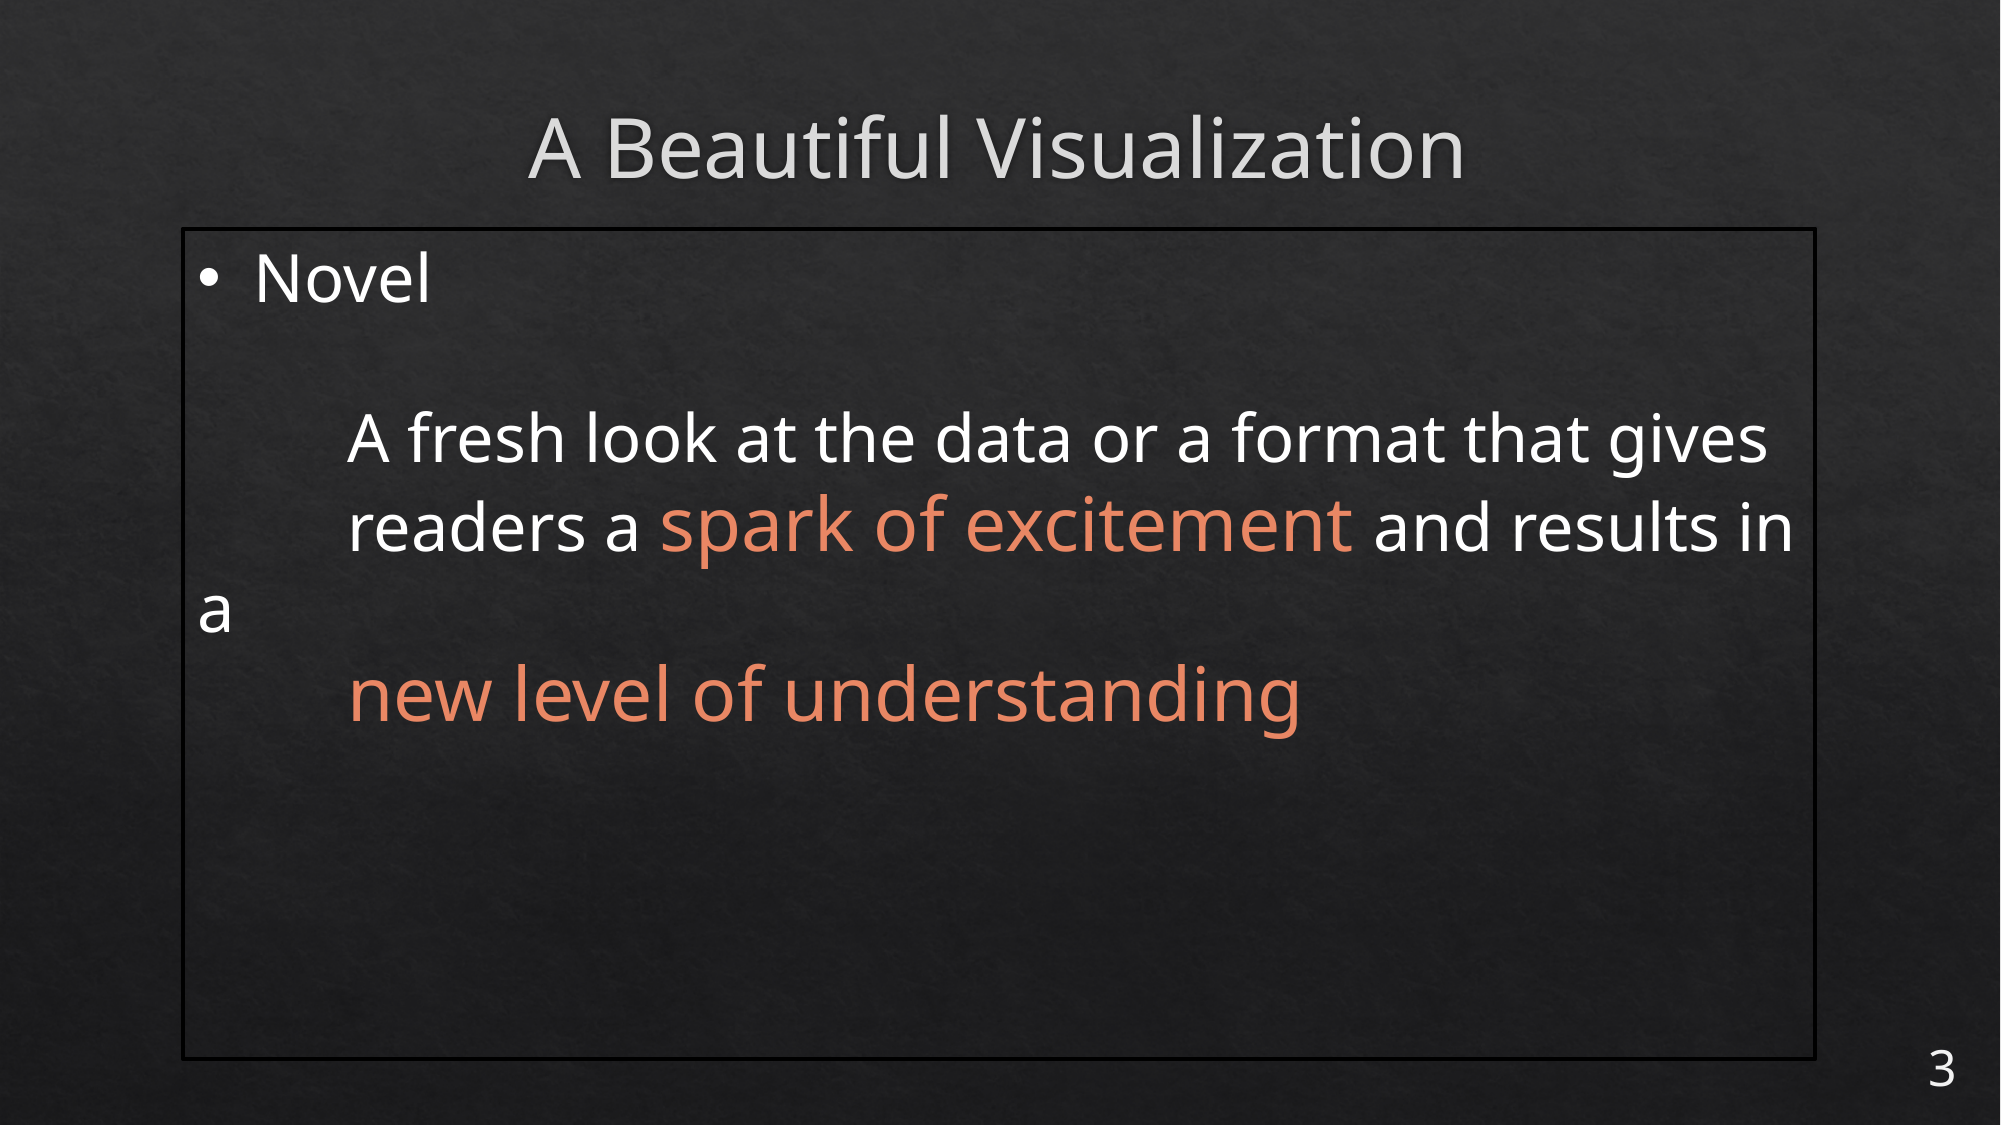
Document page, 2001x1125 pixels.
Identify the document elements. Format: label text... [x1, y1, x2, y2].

title A Beautiful Visualization [149, 65, 1849, 225]
text_box Novel A fresh look at the data or a format that gives readers a spark of excitement and results in a new level of understanding [181, 227, 1817, 1061]
slide_number 3 [1848, 1041, 1972, 1101]
